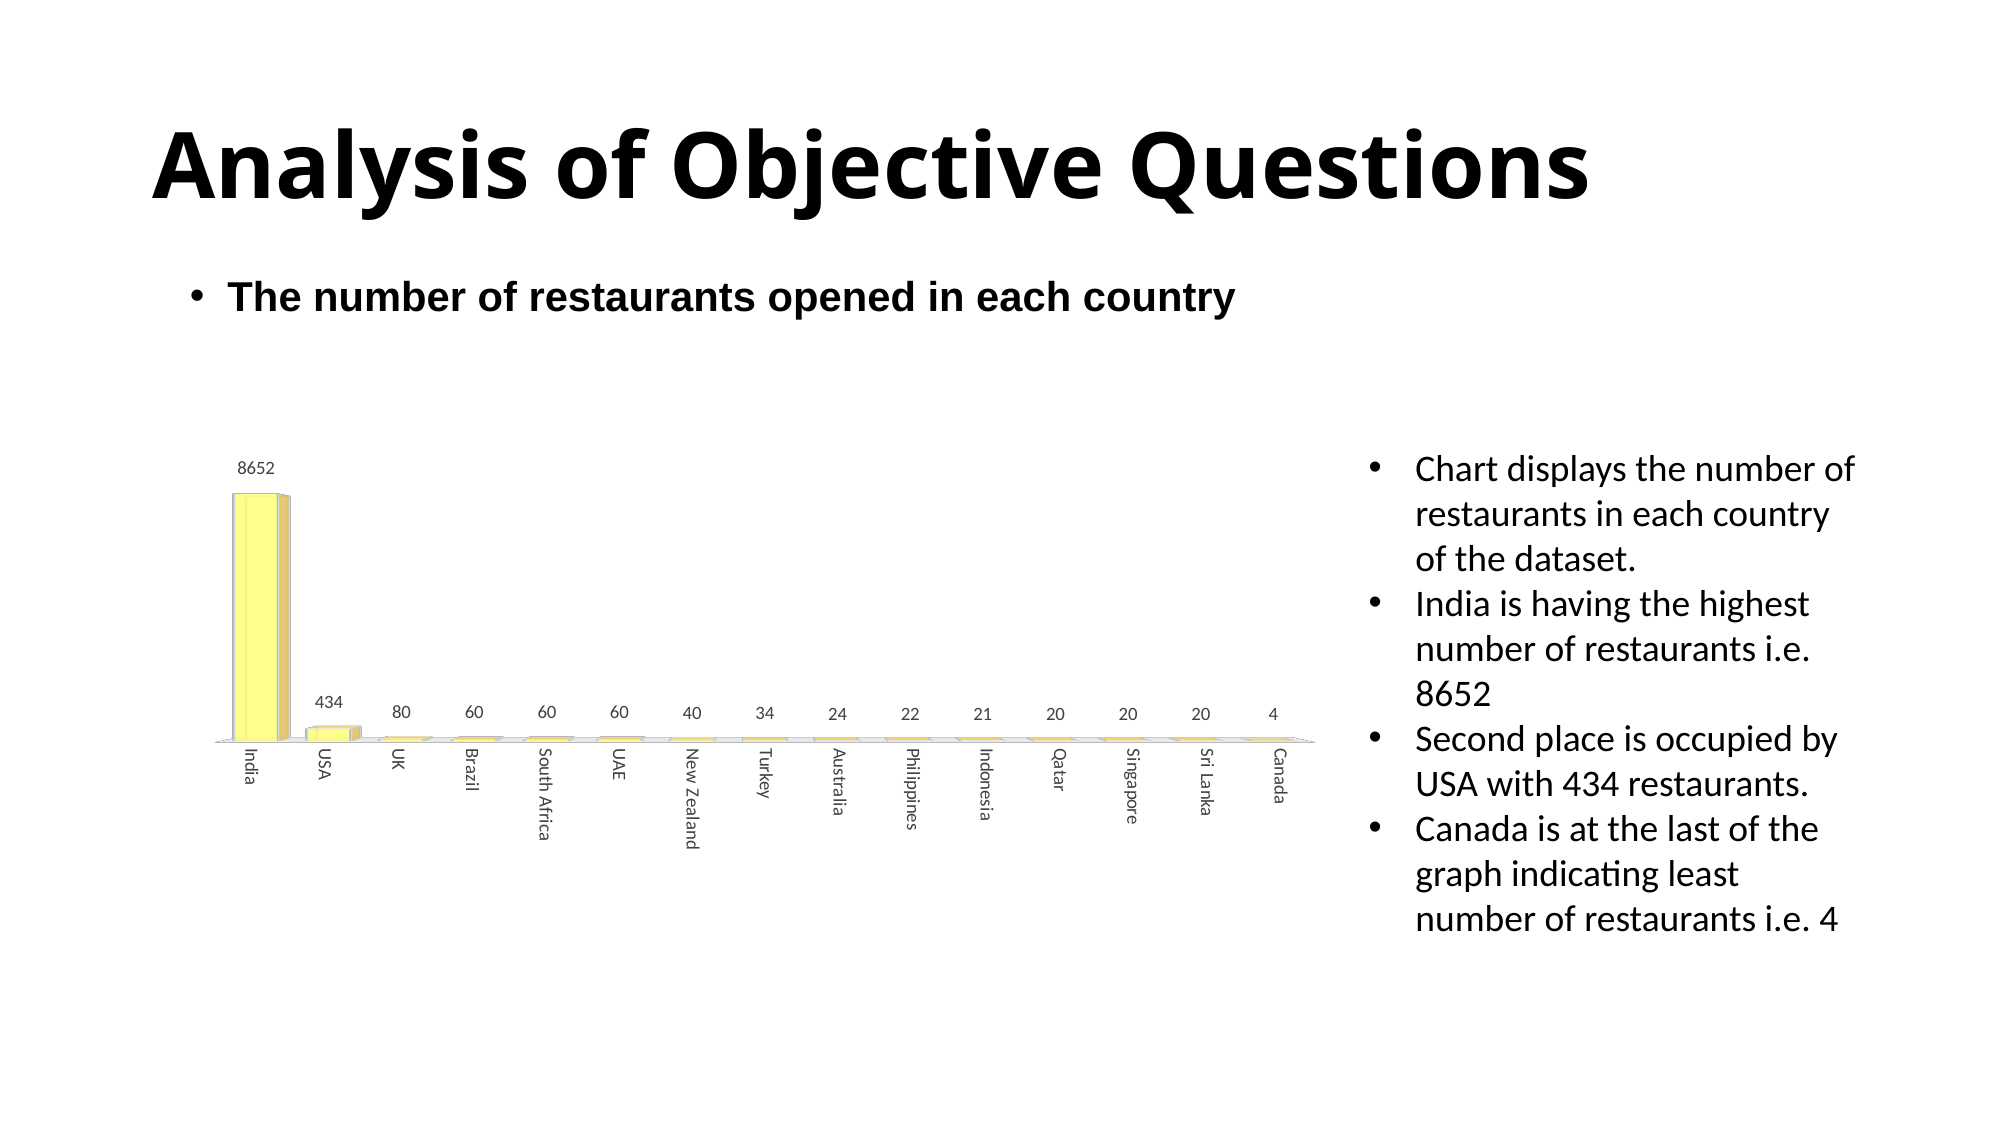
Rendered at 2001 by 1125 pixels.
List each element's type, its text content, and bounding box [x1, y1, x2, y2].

list The number of restaurants opened in each country [174, 267, 1900, 1066]
title Analysis of Objective Questions [137, 59, 1863, 278]
text_box Chart displays the number of restaurants in each country of the dataset. India is having the highest number of restaurants i.e. 8652 Second place is occupied by USA with 434 restaurants. Canada is at the last of the graph indicating least number of restaurants i.e. 4 [1353, 436, 1882, 947]
chart [81, 396, 1317, 993]
